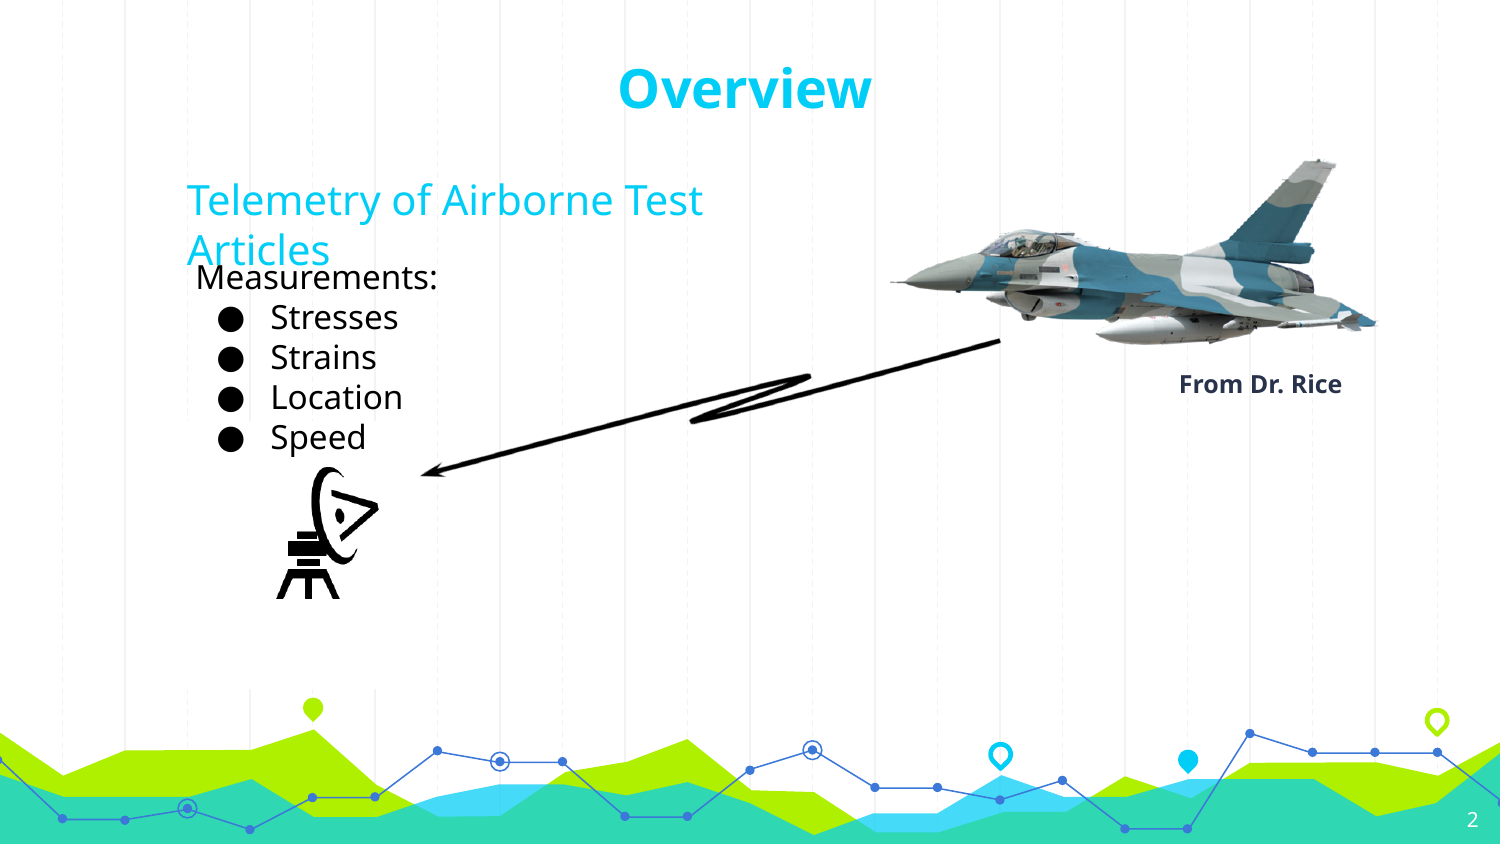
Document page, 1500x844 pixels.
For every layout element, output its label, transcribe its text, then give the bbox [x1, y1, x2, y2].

title Overview [171, 16, 1320, 134]
text_box Telemetry of Airborne Test Articles [171, 158, 852, 241]
slide_number ‹#› [1403, 791, 1494, 844]
picture [180, 158, 1379, 689]
text_box Measurements: Stresses Strains Location Speed [180, 241, 701, 421]
text_box From Dr. Rice [1163, 354, 1386, 437]
